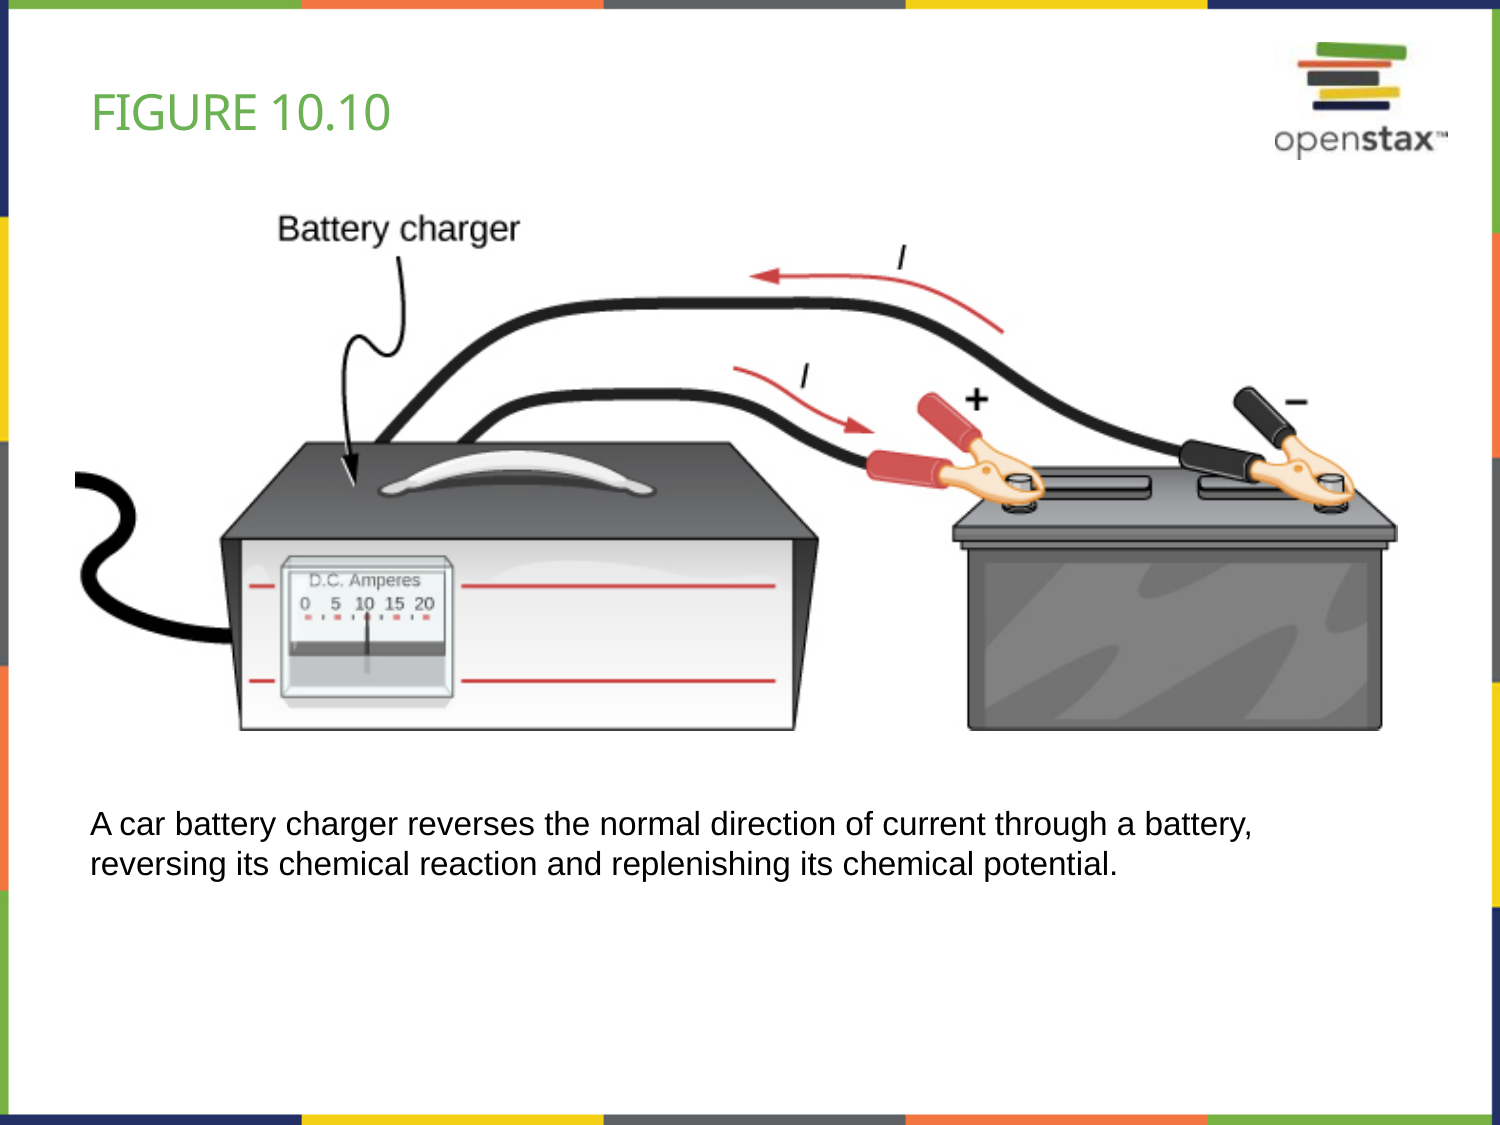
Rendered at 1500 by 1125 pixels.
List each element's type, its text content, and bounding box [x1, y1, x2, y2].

title Figure 10.10 [75, 39, 1275, 148]
picture [0, 0, 1500, 1125]
list A car battery charger reverses the normal direction of current through a battery, reversing its chemical reaction and replenishing its chemical potential. [75, 794, 1398, 986]
